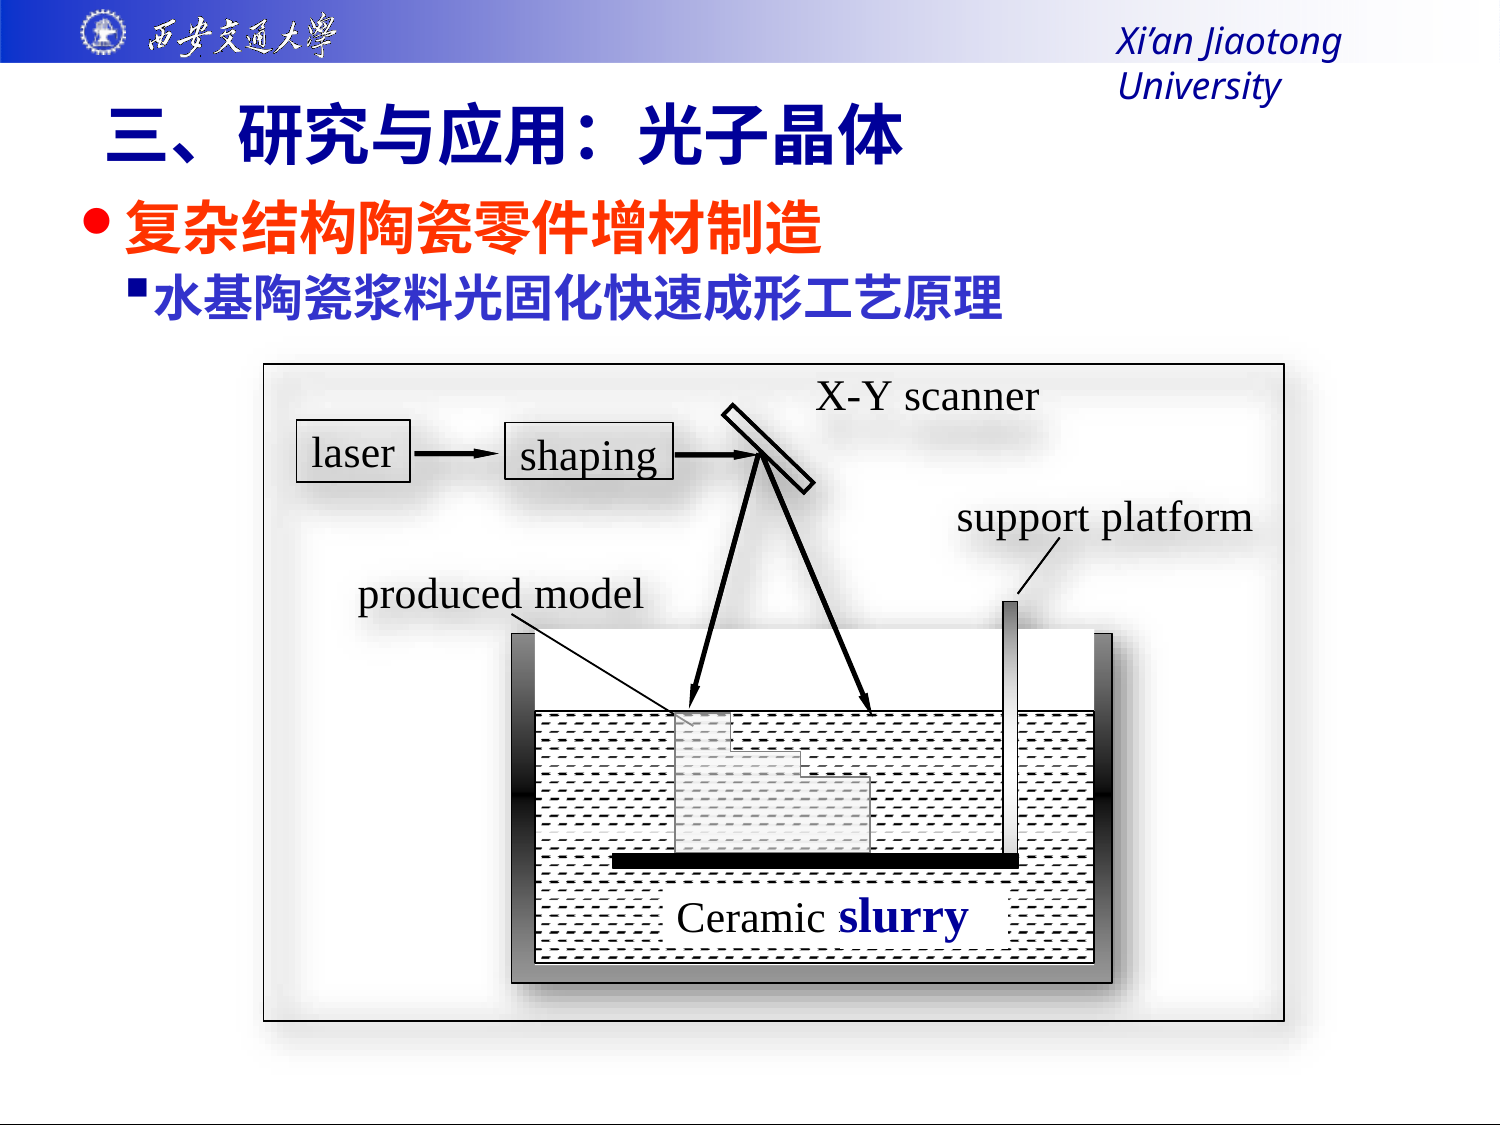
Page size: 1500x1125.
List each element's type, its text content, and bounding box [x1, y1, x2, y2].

list 复杂结构陶瓷零件增材制造 水基陶瓷浆料光固化快速成形工艺原理 X-Y scanner [77, 185, 1041, 830]
picture [0, 0, 1500, 63]
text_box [262, 362, 1285, 1023]
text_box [236, 336, 1338, 1075]
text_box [611, 600, 1020, 950]
text_box Xi’an Jiaotong University [1114, 15, 1465, 108]
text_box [510, 612, 606, 947]
title 三、研究与应用：光子晶体 [101, 90, 909, 281]
